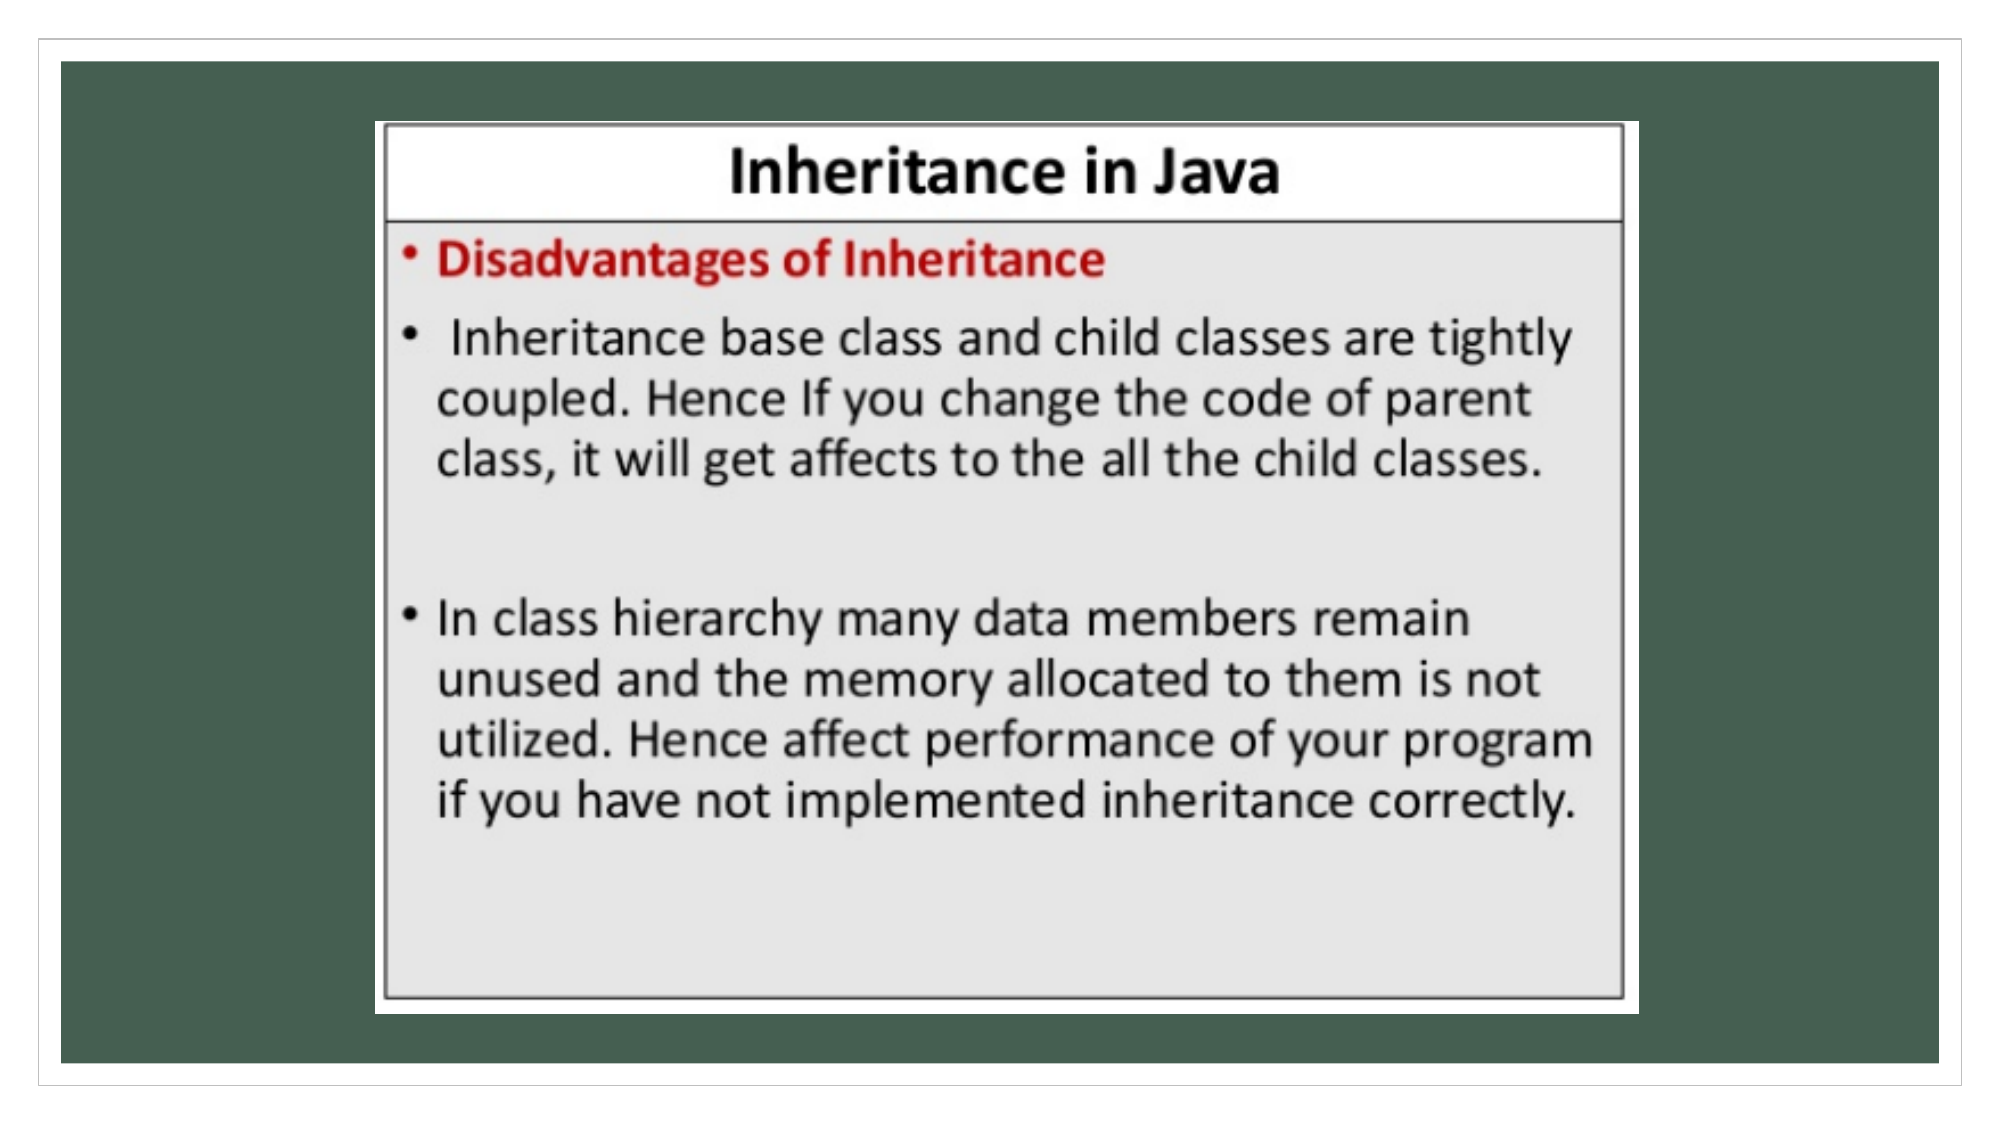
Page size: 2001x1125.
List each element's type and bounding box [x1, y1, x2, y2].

picture [374, 121, 1639, 1014]
